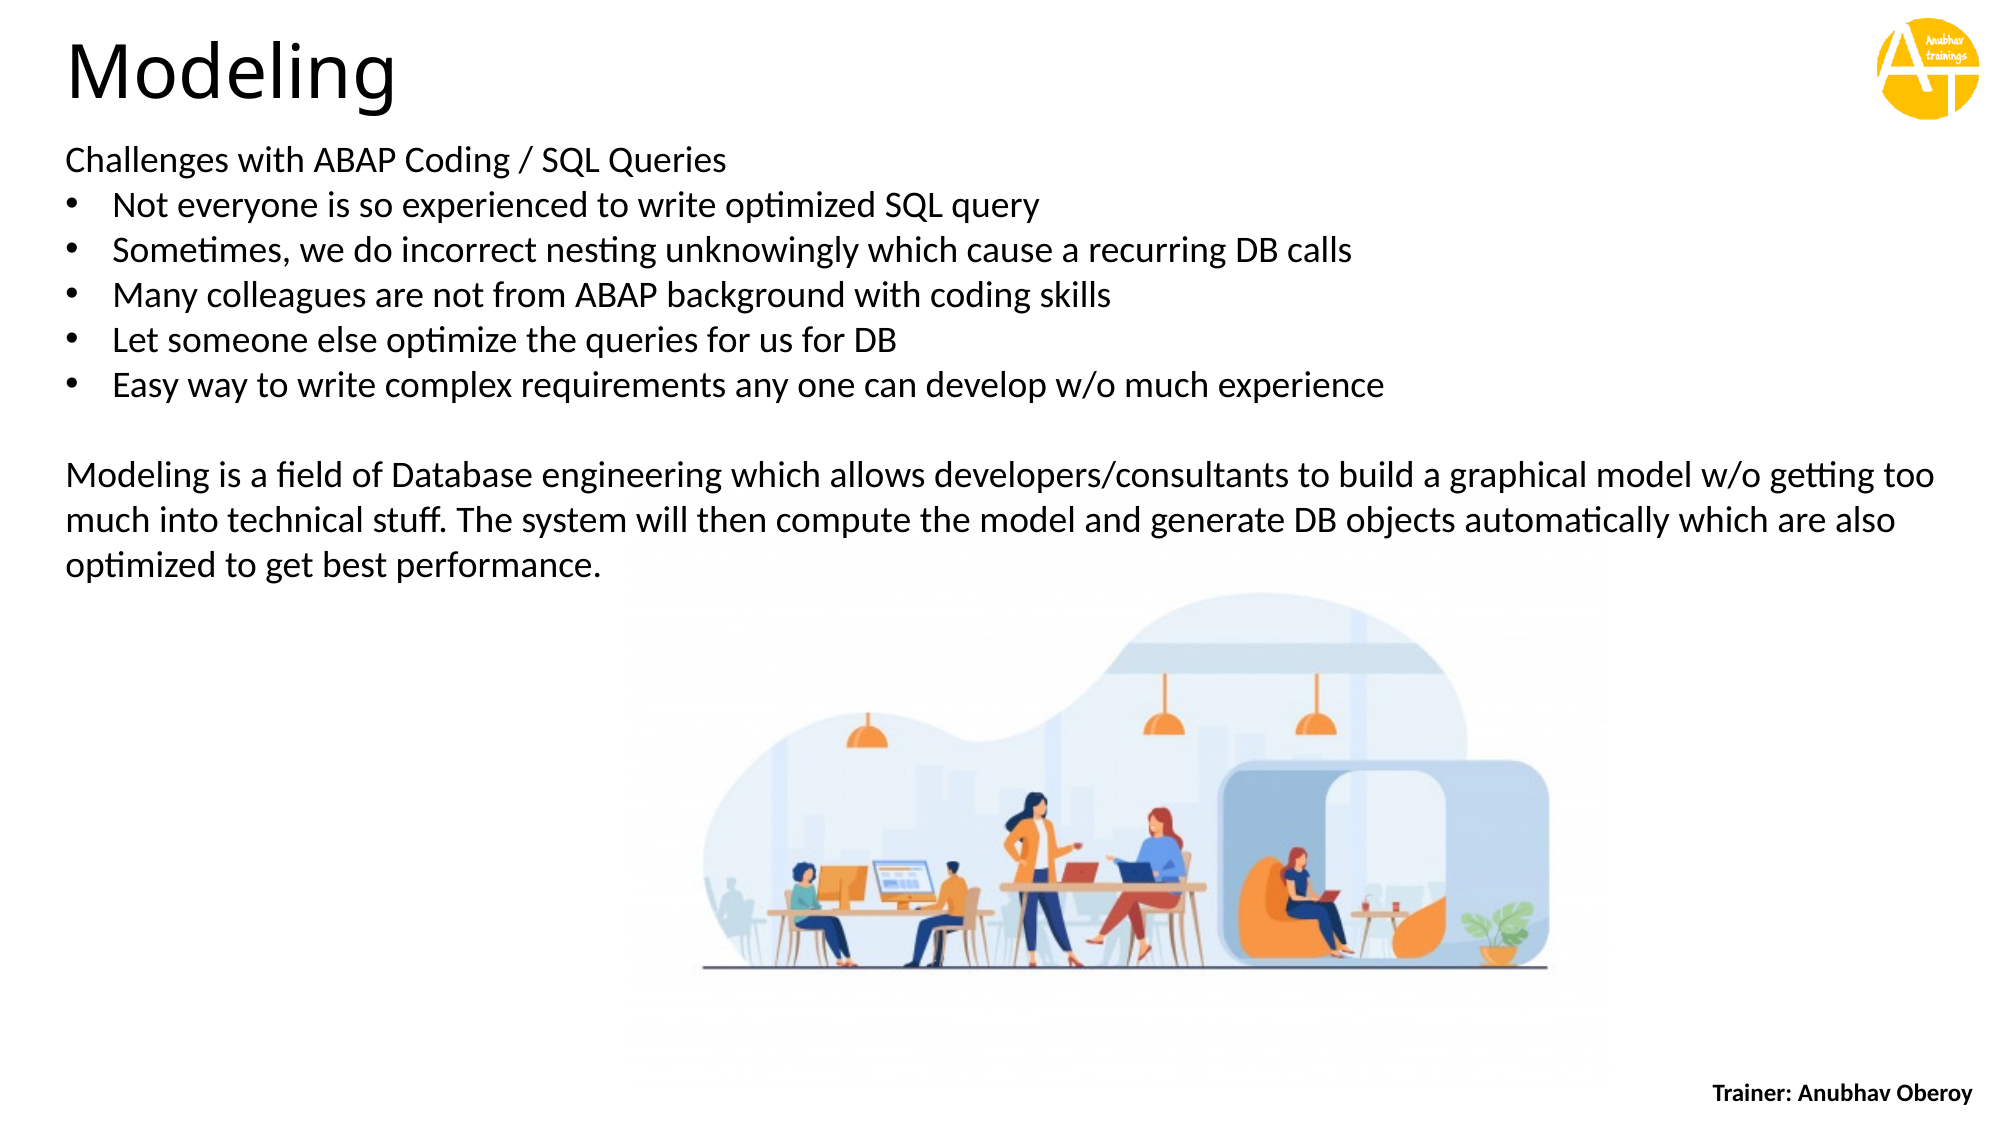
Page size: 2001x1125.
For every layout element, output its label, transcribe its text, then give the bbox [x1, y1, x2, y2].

footer Trainer: Anubhav Oberoy [1660, 1074, 2000, 1108]
picture [1866, 11, 1985, 128]
text_box Challenges with ABAP Coding / SQL Queries Not everyone is so experienced to write optimized SQL query Sometimes, we do incorrect nesting unknowingly which cause a recurring DB calls Many colleagues are not from ABAP background with coding skills Let someone else optimize the queries for us for DB Easy way to write complex requirements any one can develop w/o much experience Modeling is a field of Database engineering which allows developers/consultants to build a graphical model w/o getting too much into technical stuff. The system will then compute the model and generate DB objects automatically which are also optimized to get best performance. [50, 127, 1976, 593]
text_box [42, 20, 1866, 137]
picture [630, 475, 1609, 1087]
text_box Modeling [50, 26, 1866, 127]
